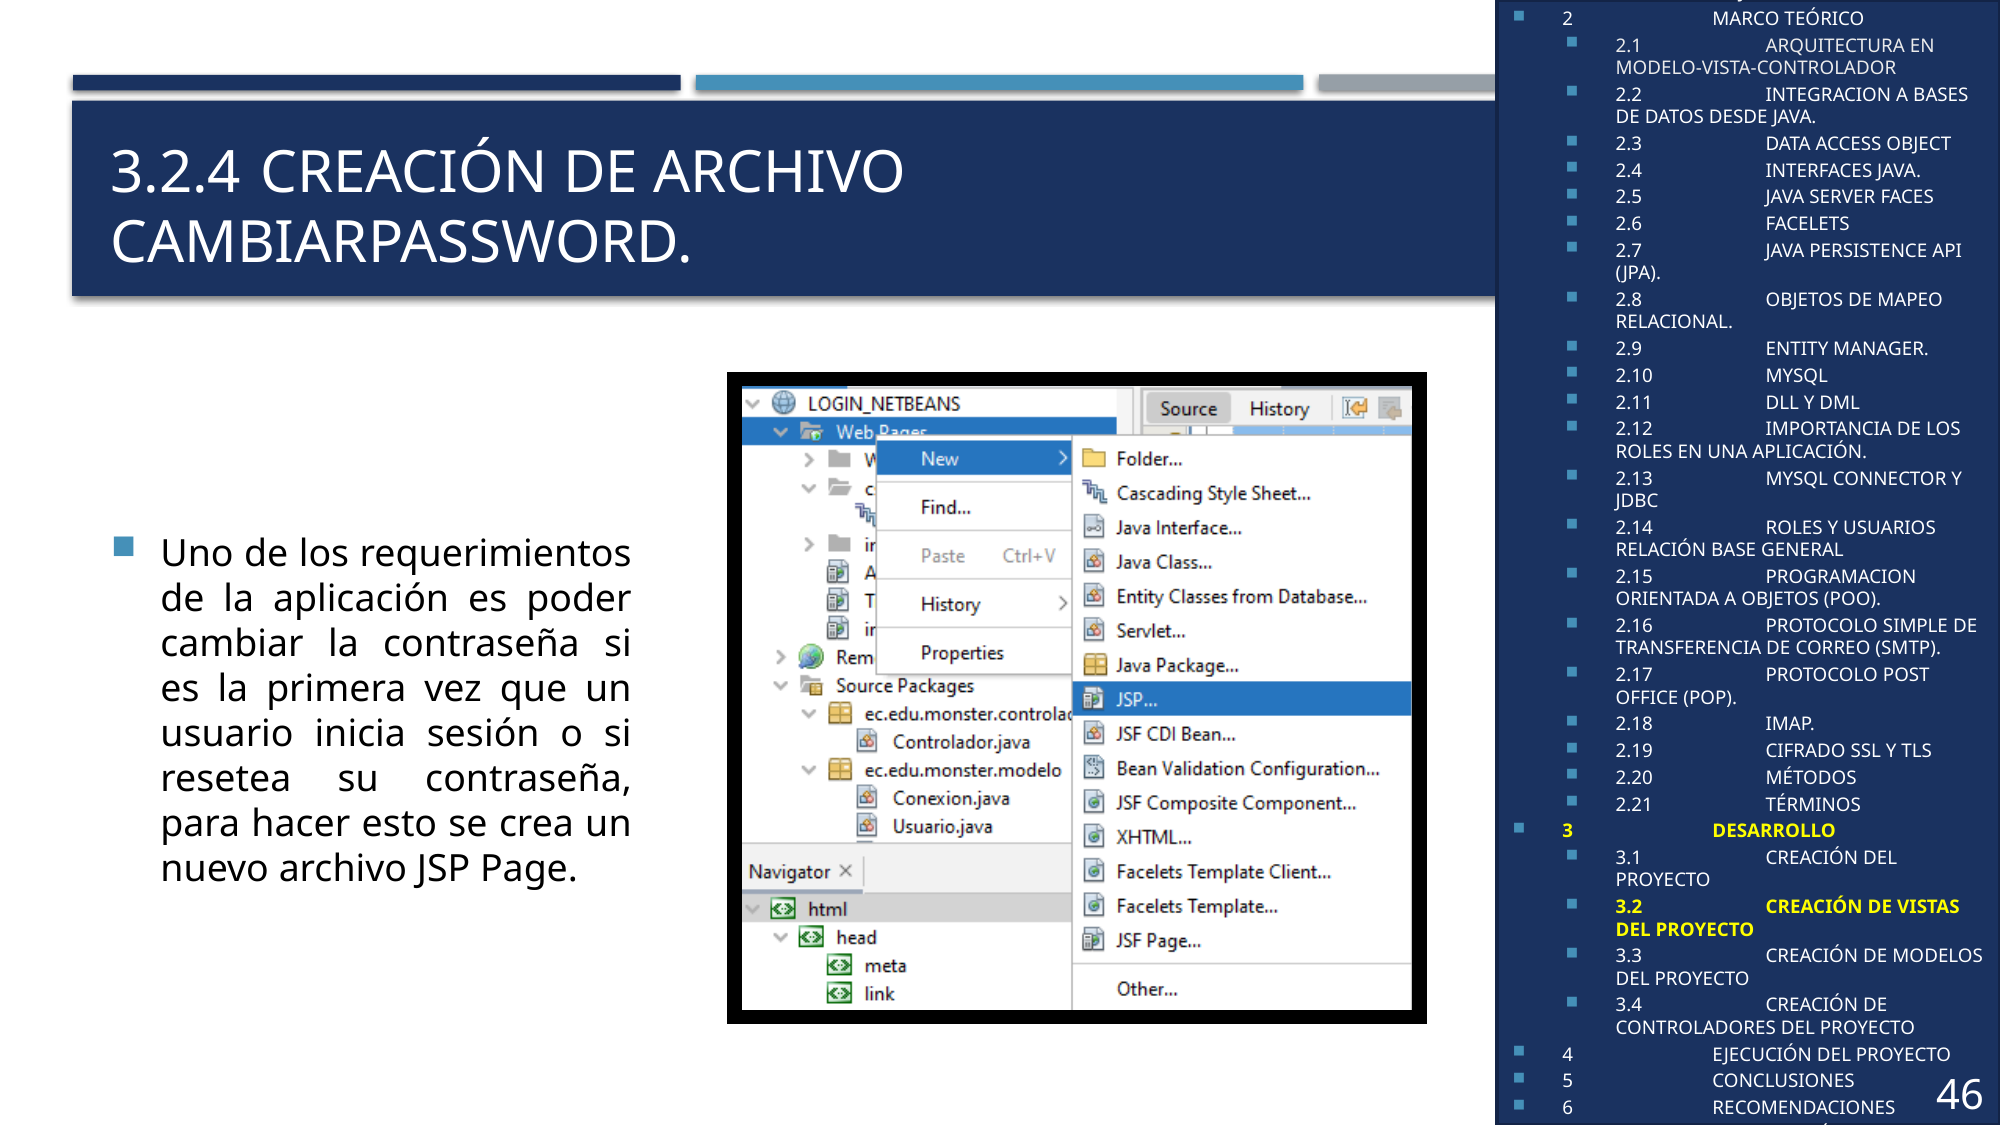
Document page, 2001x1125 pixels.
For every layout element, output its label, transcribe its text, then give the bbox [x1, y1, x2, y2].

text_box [1496, 0, 2000, 1125]
list Uno de los requerimientos de la aplicación es poder cambiar la contraseña si es la primera vez que un usuario inicia sesión o si resetea su contraseña, para hacer esto se crea un nuevo archivo JSP Page. [95, 357, 648, 1060]
picture [741, 385, 1413, 1011]
title 3.2.4 CREACIÓN DE ARCHIVO CAMBIARPASSWORD. [95, 115, 1490, 282]
